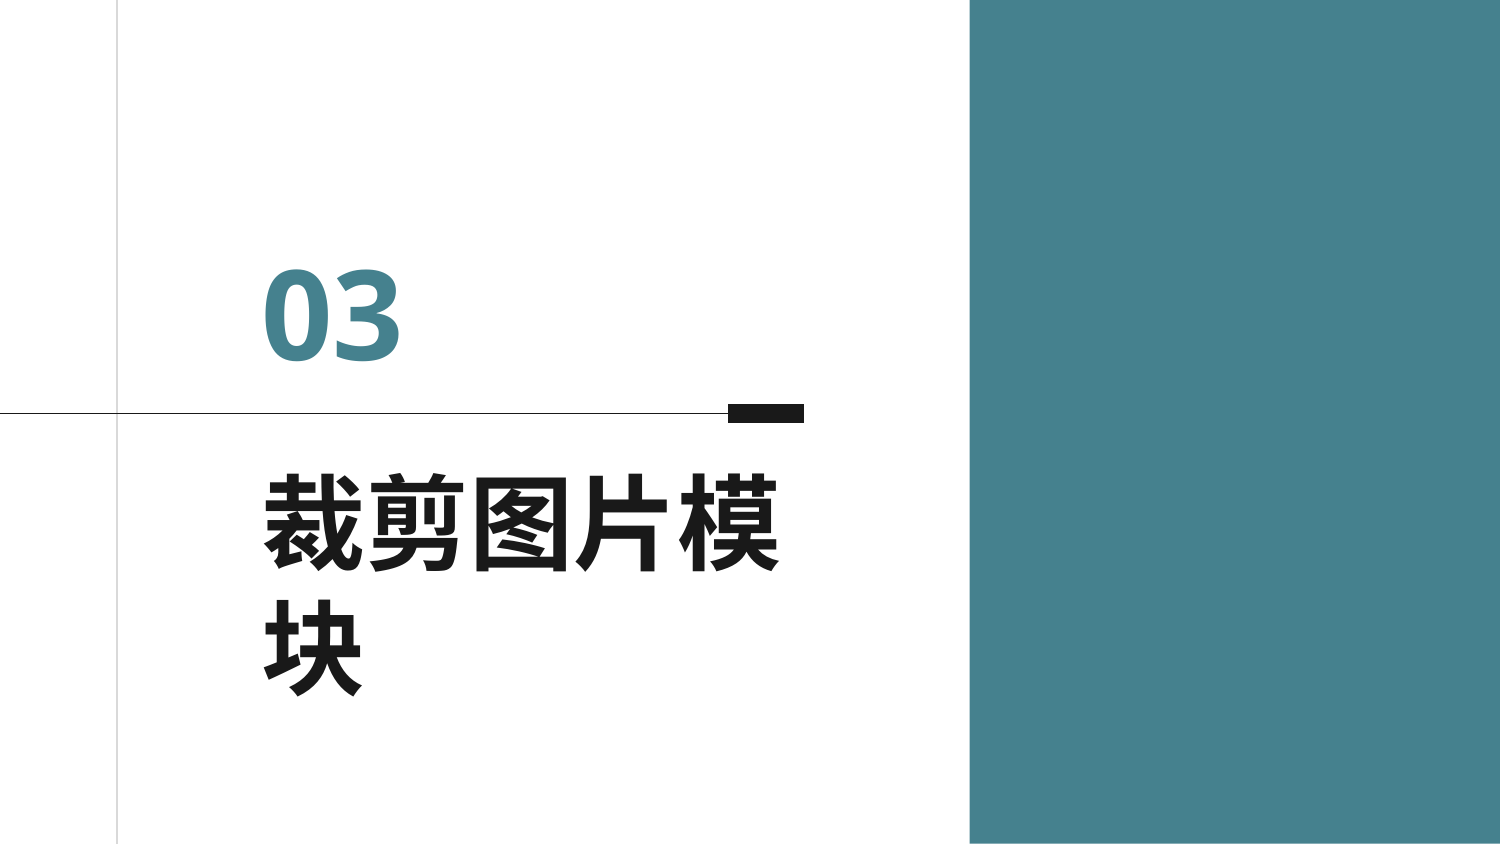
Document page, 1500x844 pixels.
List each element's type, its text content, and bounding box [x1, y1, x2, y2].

title 03 [246, 262, 458, 401]
title 裁剪图片模块 [246, 442, 798, 581]
